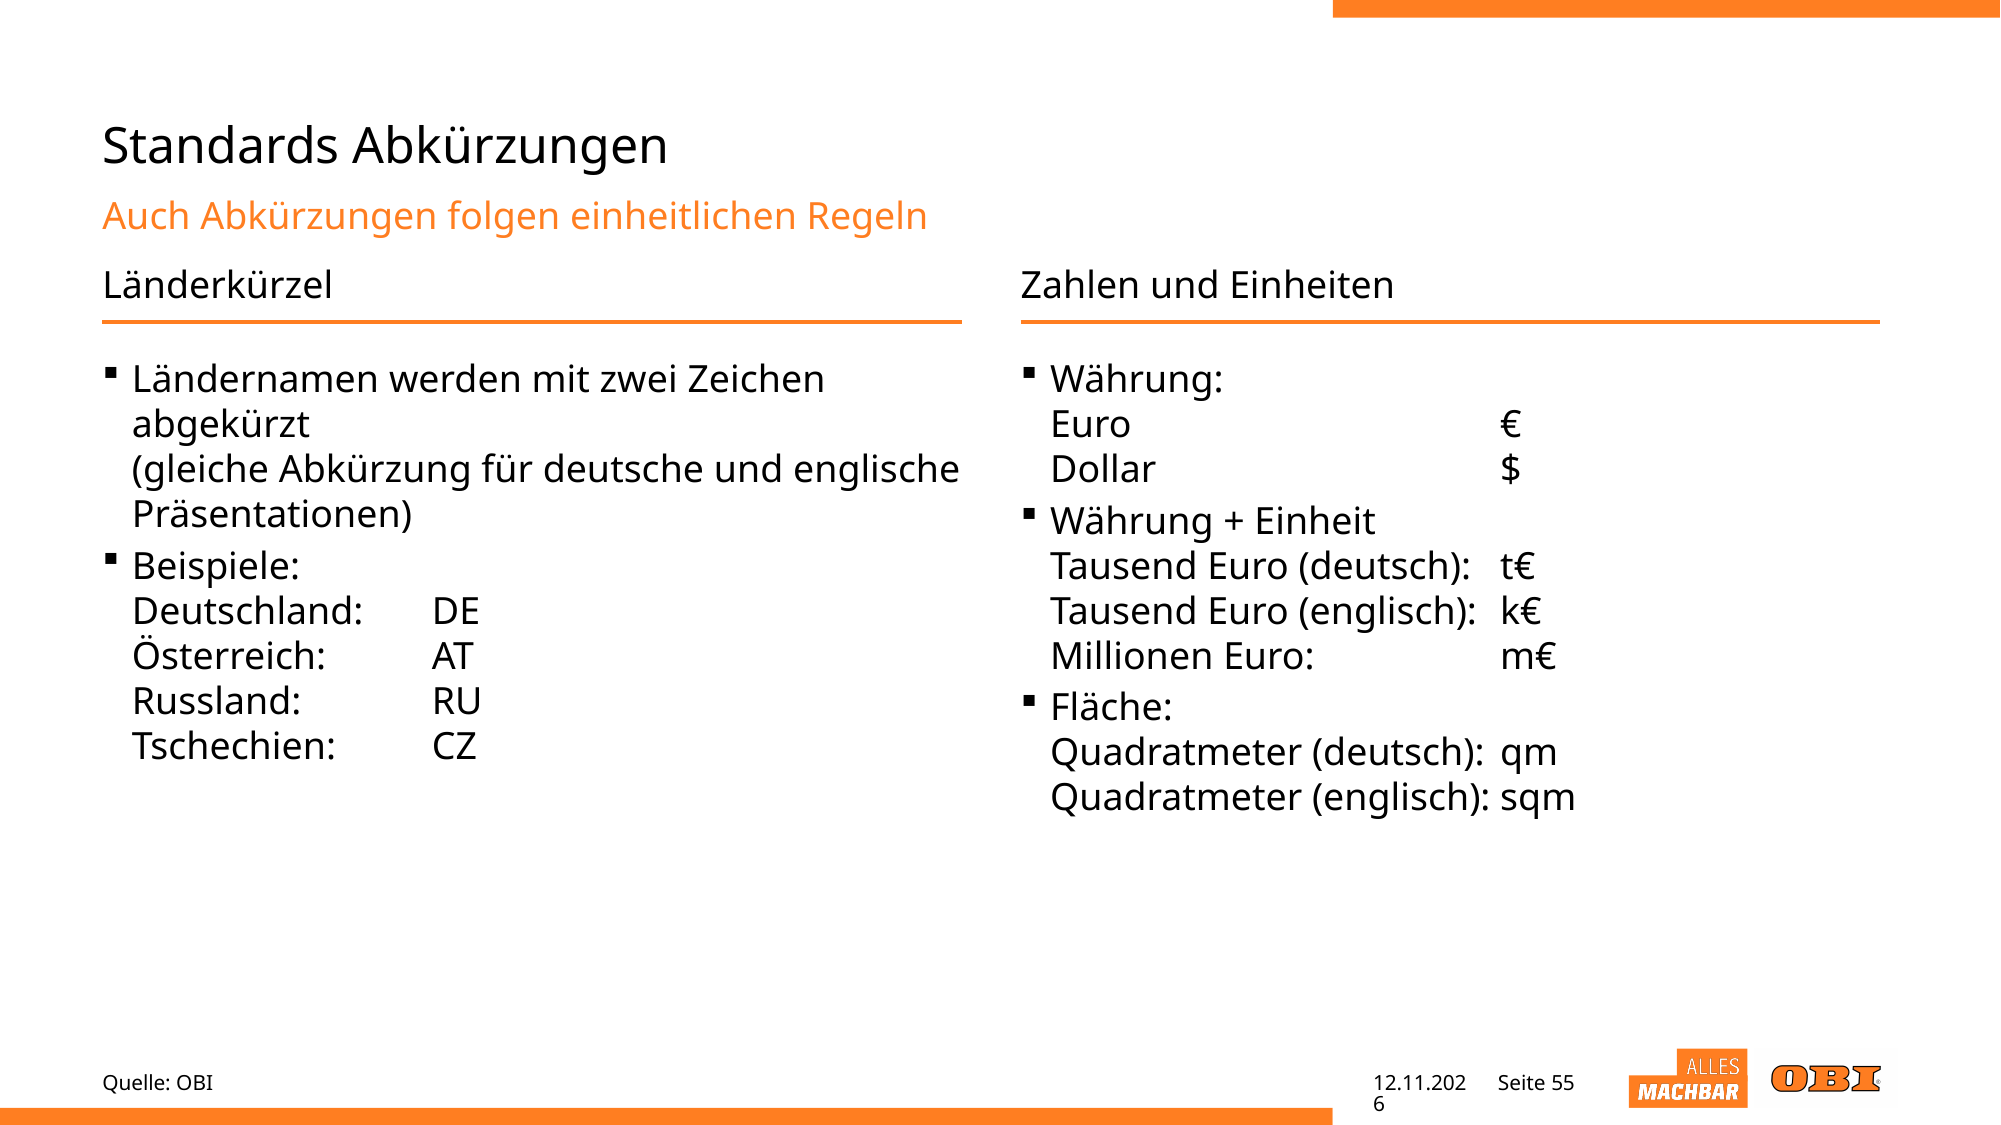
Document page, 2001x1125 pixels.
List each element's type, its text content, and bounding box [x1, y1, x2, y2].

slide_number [1373, 1071, 1475, 1097]
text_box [1020, 261, 1880, 323]
list Auch Abkürzungen folgen einheitlichen Regeln [102, 192, 1880, 238]
text_box Währung: Euro € Dollar $ Währung + Einheit Tausend Euro (deutsch): t€ Tausend Euro (englisch): k€ Millionen Euro: m€ Fläche: Quadratmeter (deutsch): qm Quadratmeter (englisch): sqm [1020, 355, 1880, 818]
picture [1754, 1048, 1898, 1107]
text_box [102, 261, 962, 323]
title Standards Abkürzungen [102, 112, 1880, 174]
picture [1638, 1058, 1739, 1100]
slide_number Seite 55 [1497, 1071, 1588, 1097]
footer Quelle: OBI [102, 1071, 1271, 1097]
text_box Ländernamen werden mit zwei Zeichen abgekürzt (gleiche Abkürzung für deutsche und englische Präsentationen) Beispiele: Deutschland: DE Österreich: AT Russland: RU Tschechien: CZ [102, 355, 962, 767]
